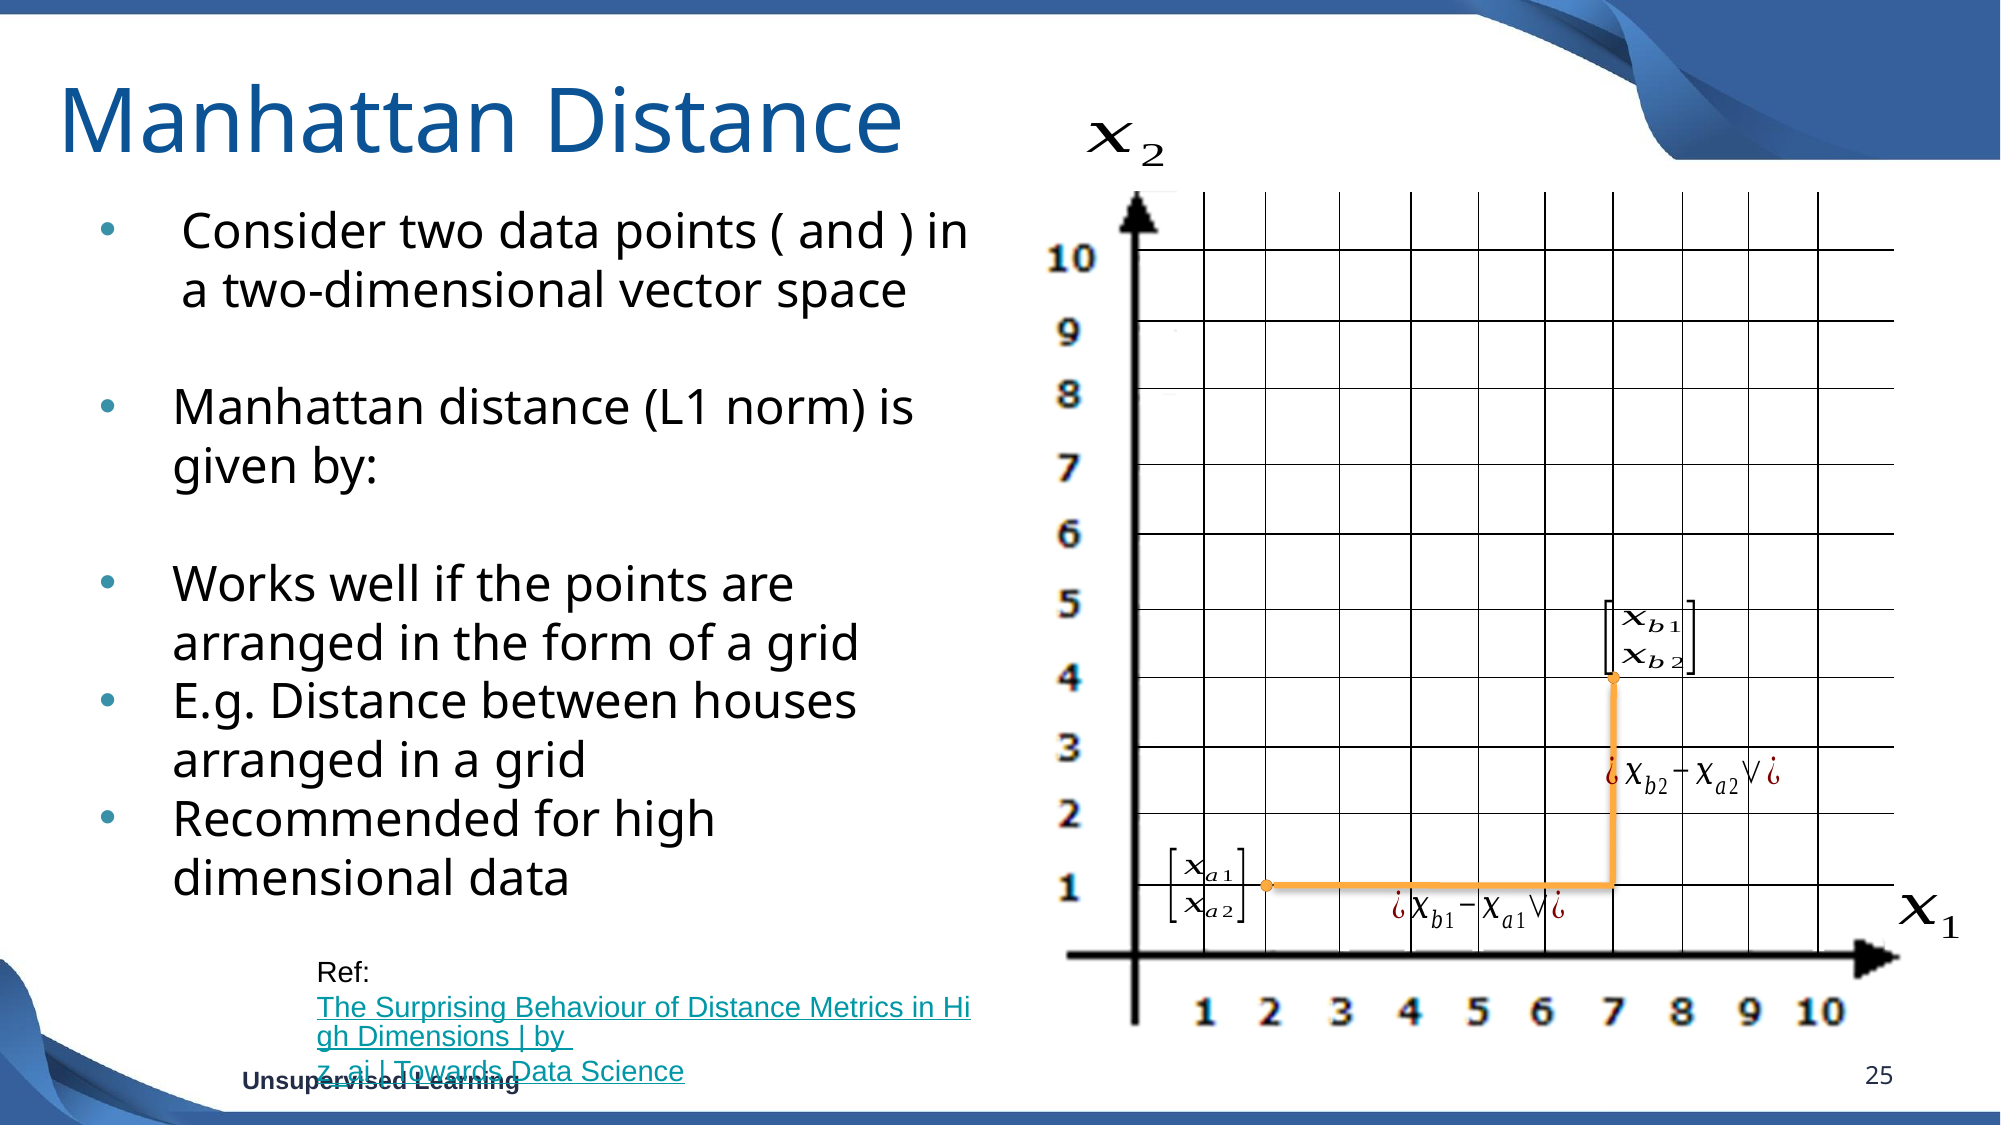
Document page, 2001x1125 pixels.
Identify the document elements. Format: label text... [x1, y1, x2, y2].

picture [0, 0, 2001, 1125]
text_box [999, 103, 1964, 1047]
text_box Ref: The Surprising Behaviour of Distance Metrics in High Dimensions | by z_ai | Towards Data Science [301, 945, 992, 1066]
title Manhattan Distance [42, 14, 1768, 233]
